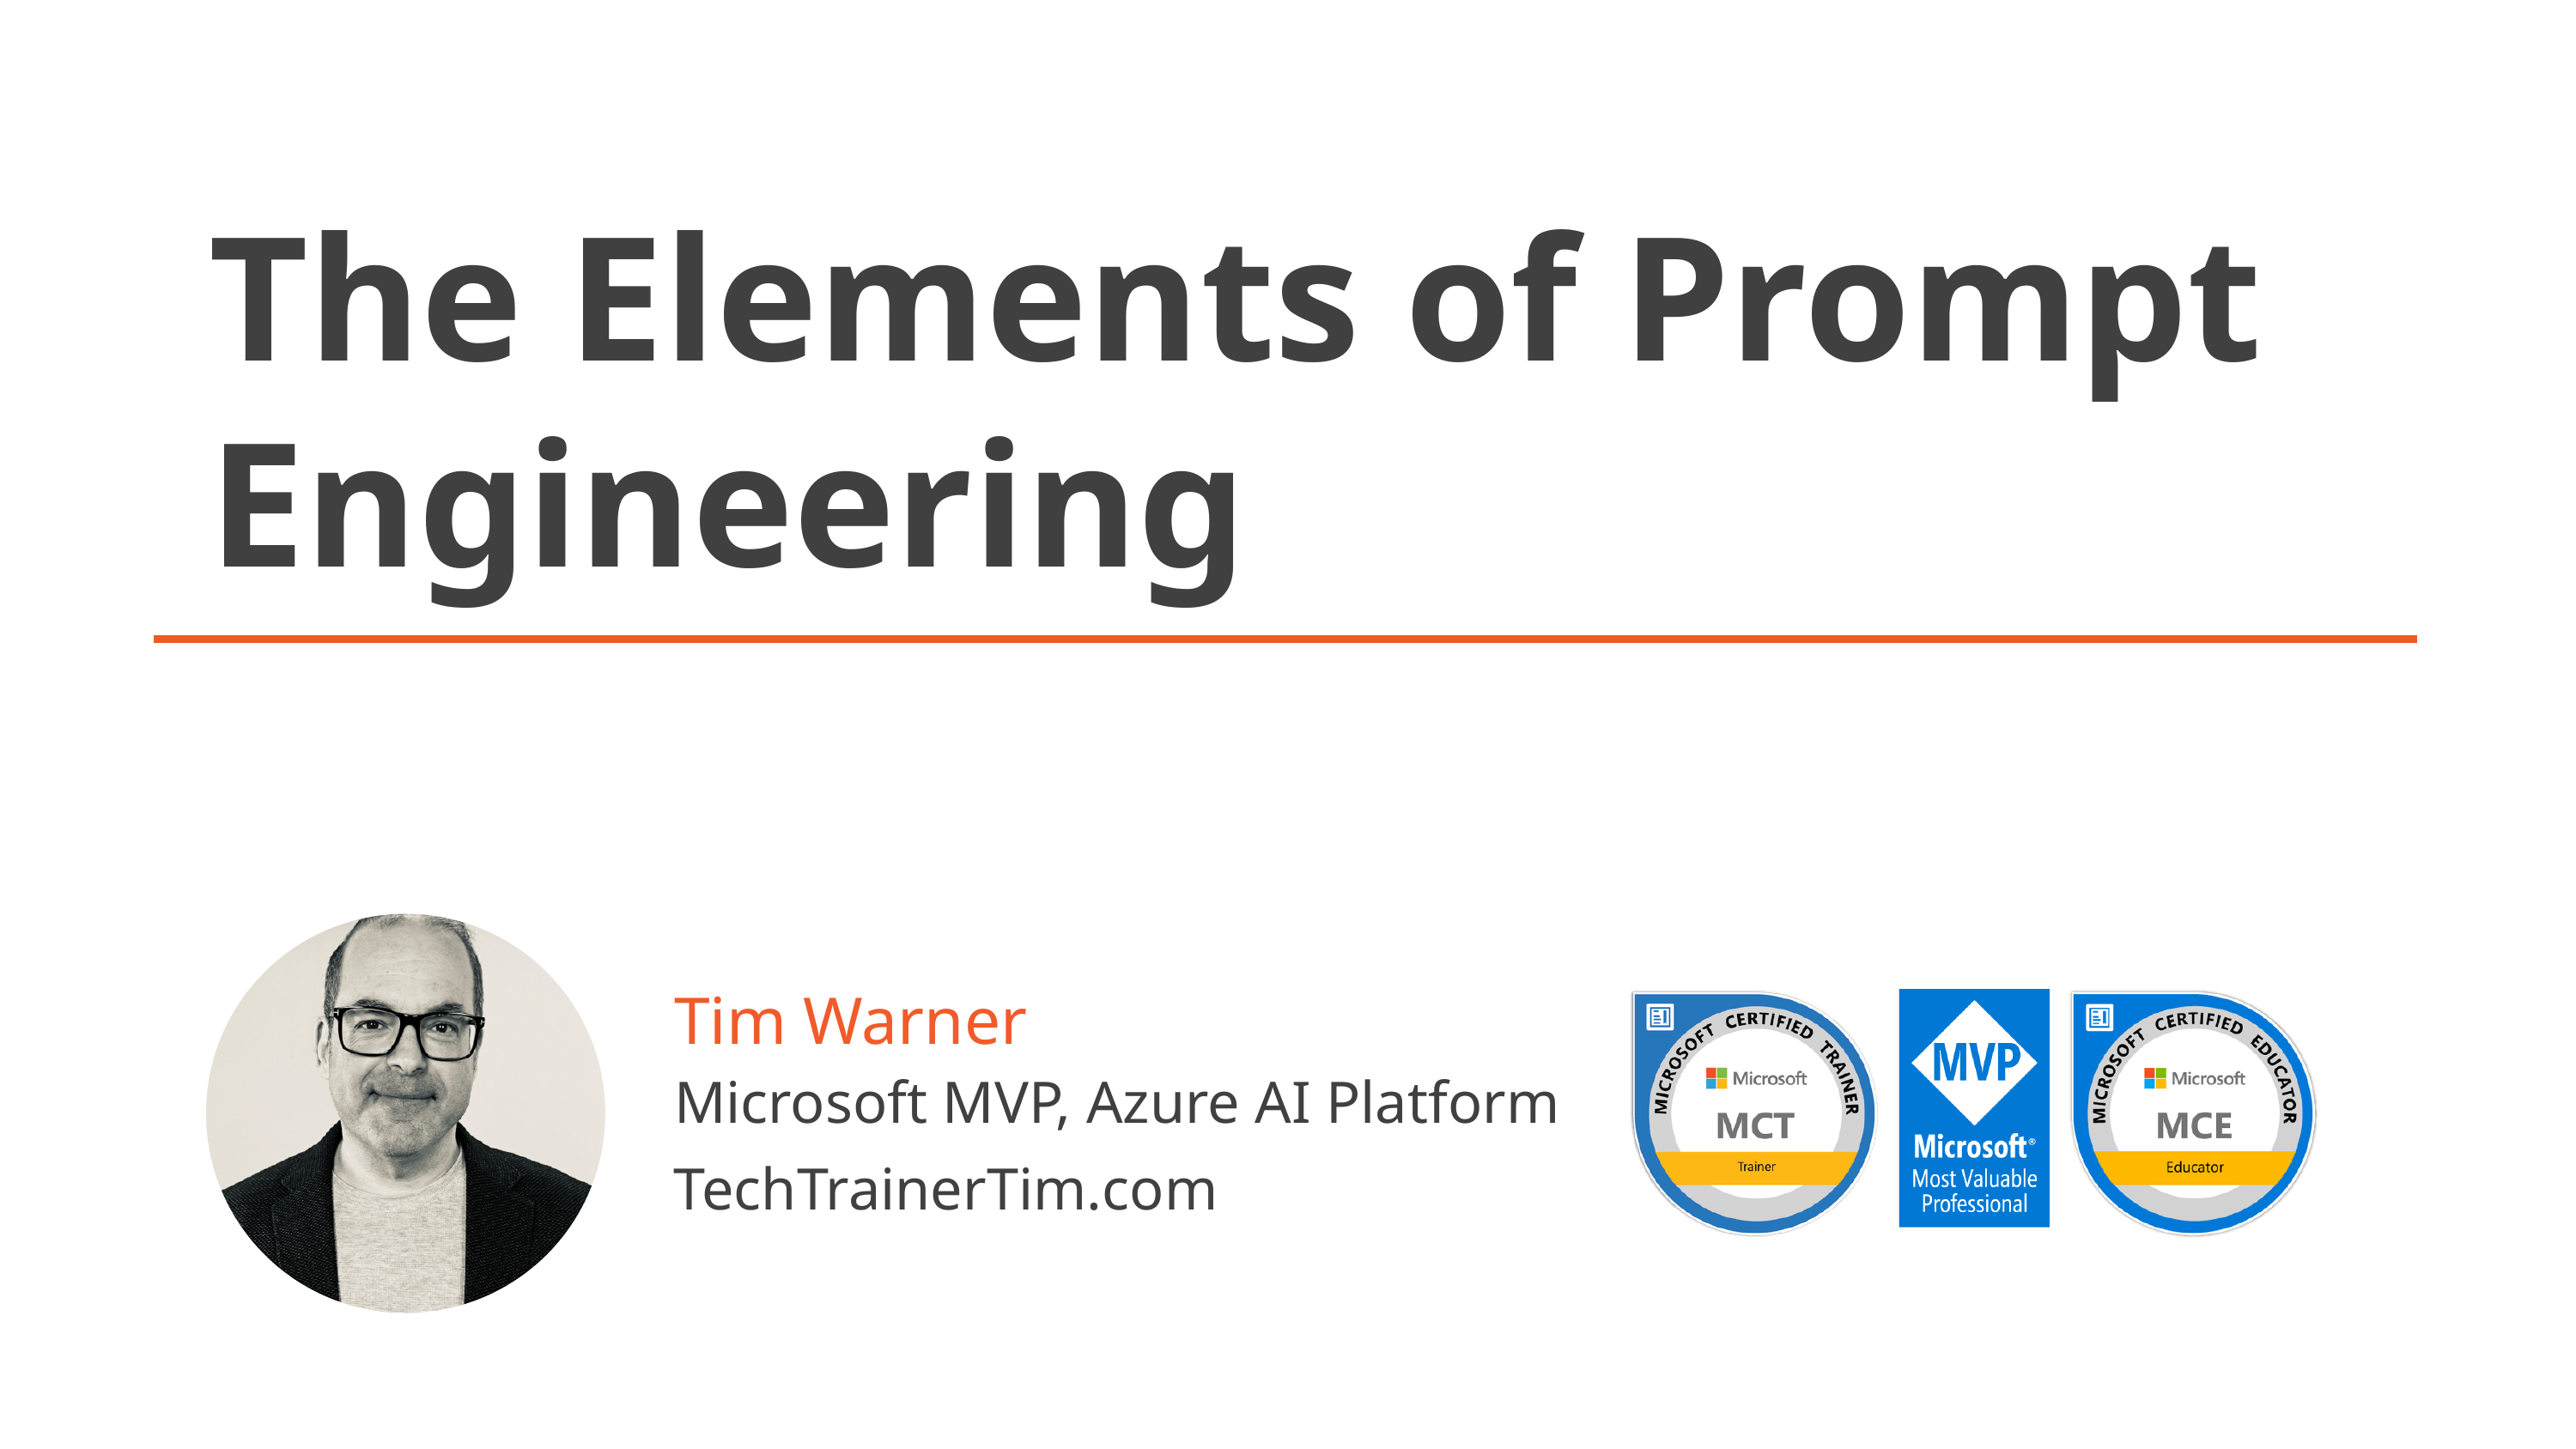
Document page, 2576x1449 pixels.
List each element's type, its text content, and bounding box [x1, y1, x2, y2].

list Tim Warner [661, 973, 2011, 1059]
list Microsoft MVP, Azure AI Platform [661, 1059, 1630, 1143]
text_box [1630, 989, 2318, 1238]
list The Elements of Prompt Engineering [197, 112, 2512, 608]
picture [205, 913, 605, 1313]
list TechTrainerTim.com [660, 1143, 1630, 1231]
